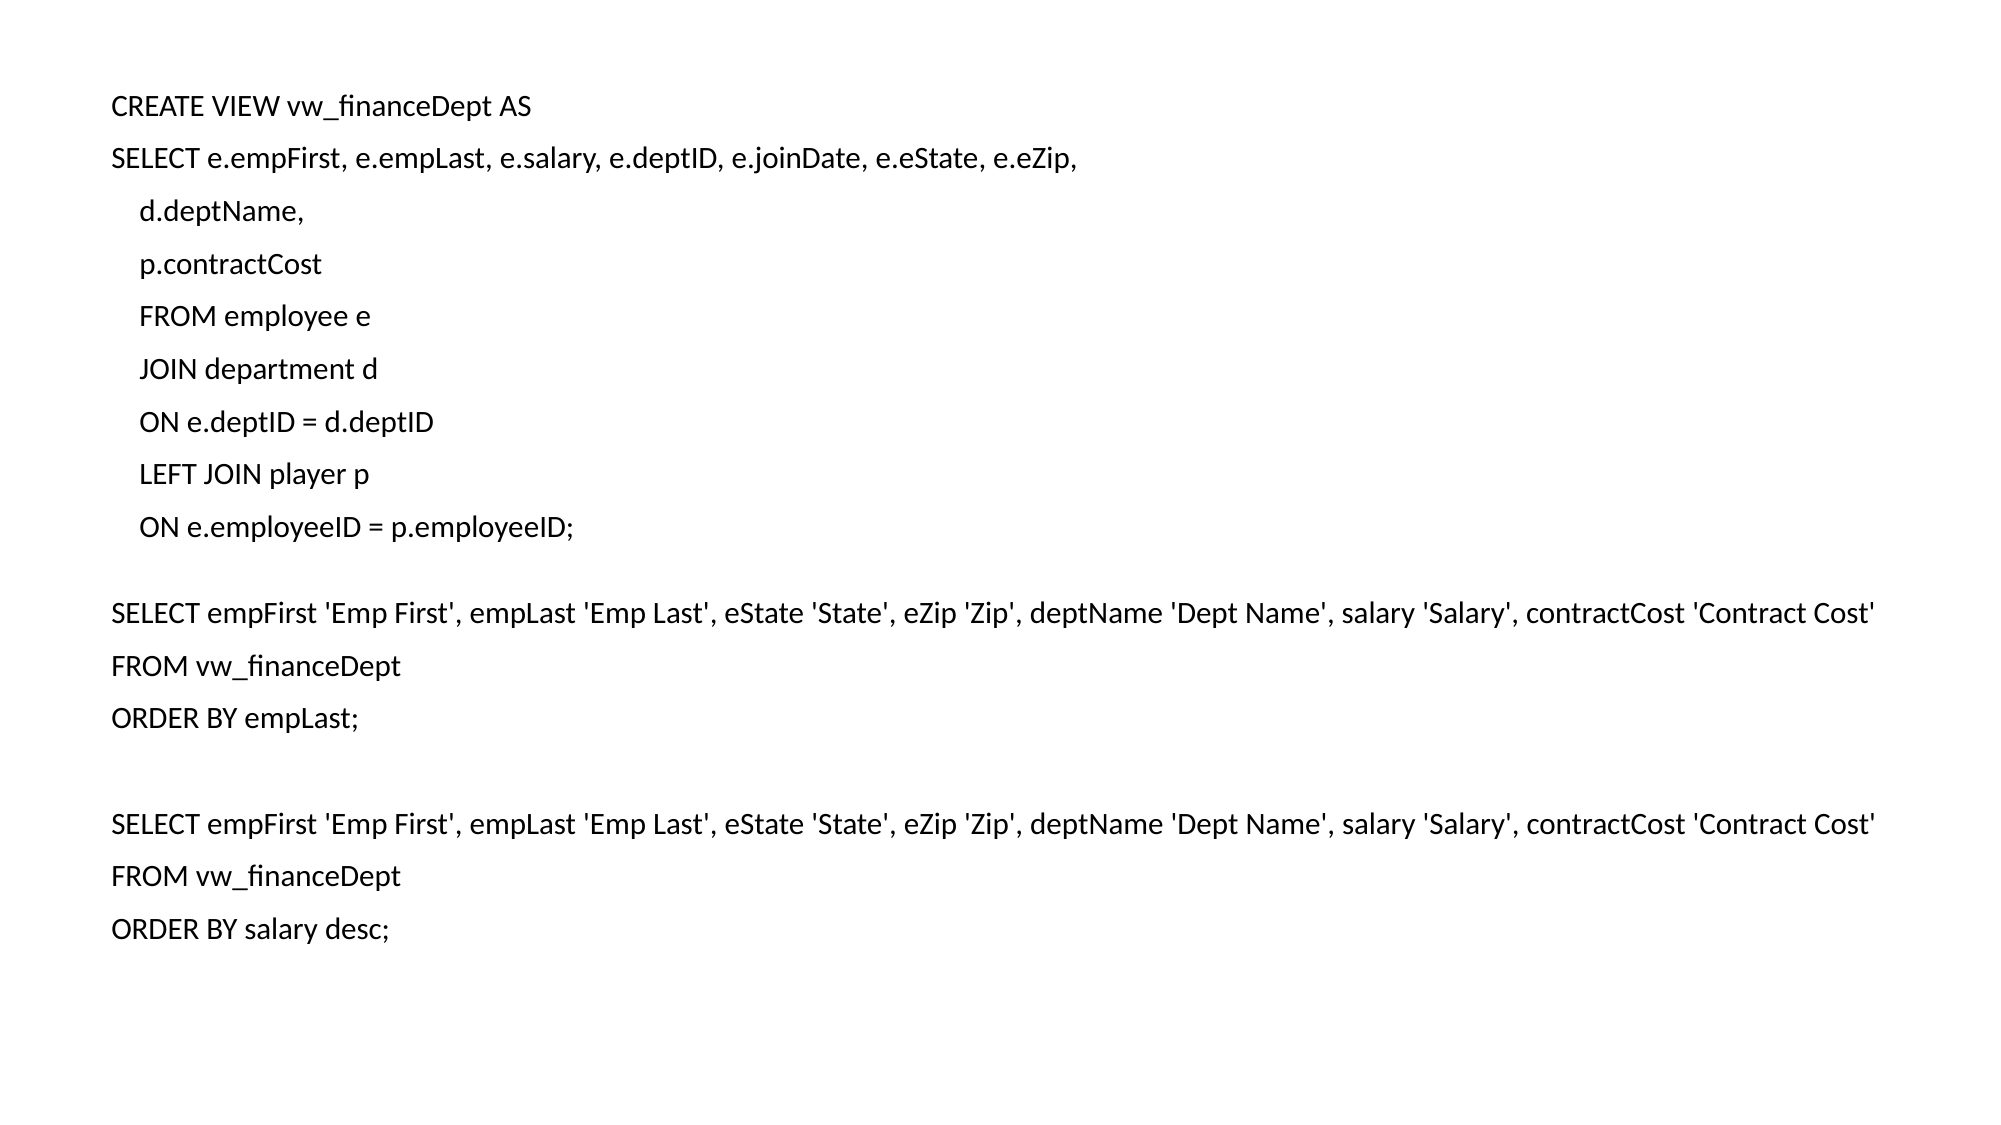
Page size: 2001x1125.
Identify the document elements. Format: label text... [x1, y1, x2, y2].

list CREATE VIEW vw_financeDept AS SELECT e.empFirst, e.empLast, e.salary, e.deptID, e.joinDate, e.eState, e.eZip, d.deptName, p.contractCost FROM employee e JOIN department d ON e.deptID = d.deptID LEFT JOIN player p ON e.employeeID = p.employeeID; SELECT empFirst 'Emp First', empLast 'Emp Last', eState 'State', eZip 'Zip', deptName 'Dept Name', salary 'Salary', contractCost 'Contract Cost' FROM vw_financeDept ORDER BY empLast; SELECT empFirst 'Emp First', empLast 'Emp Last', eState 'State', eZip 'Zip', deptName 'Dept Name', salary 'Salary', contractCost 'Contract Cost' FROM vw_financeDept ORDER BY salary desc; [96, 81, 1908, 1125]
